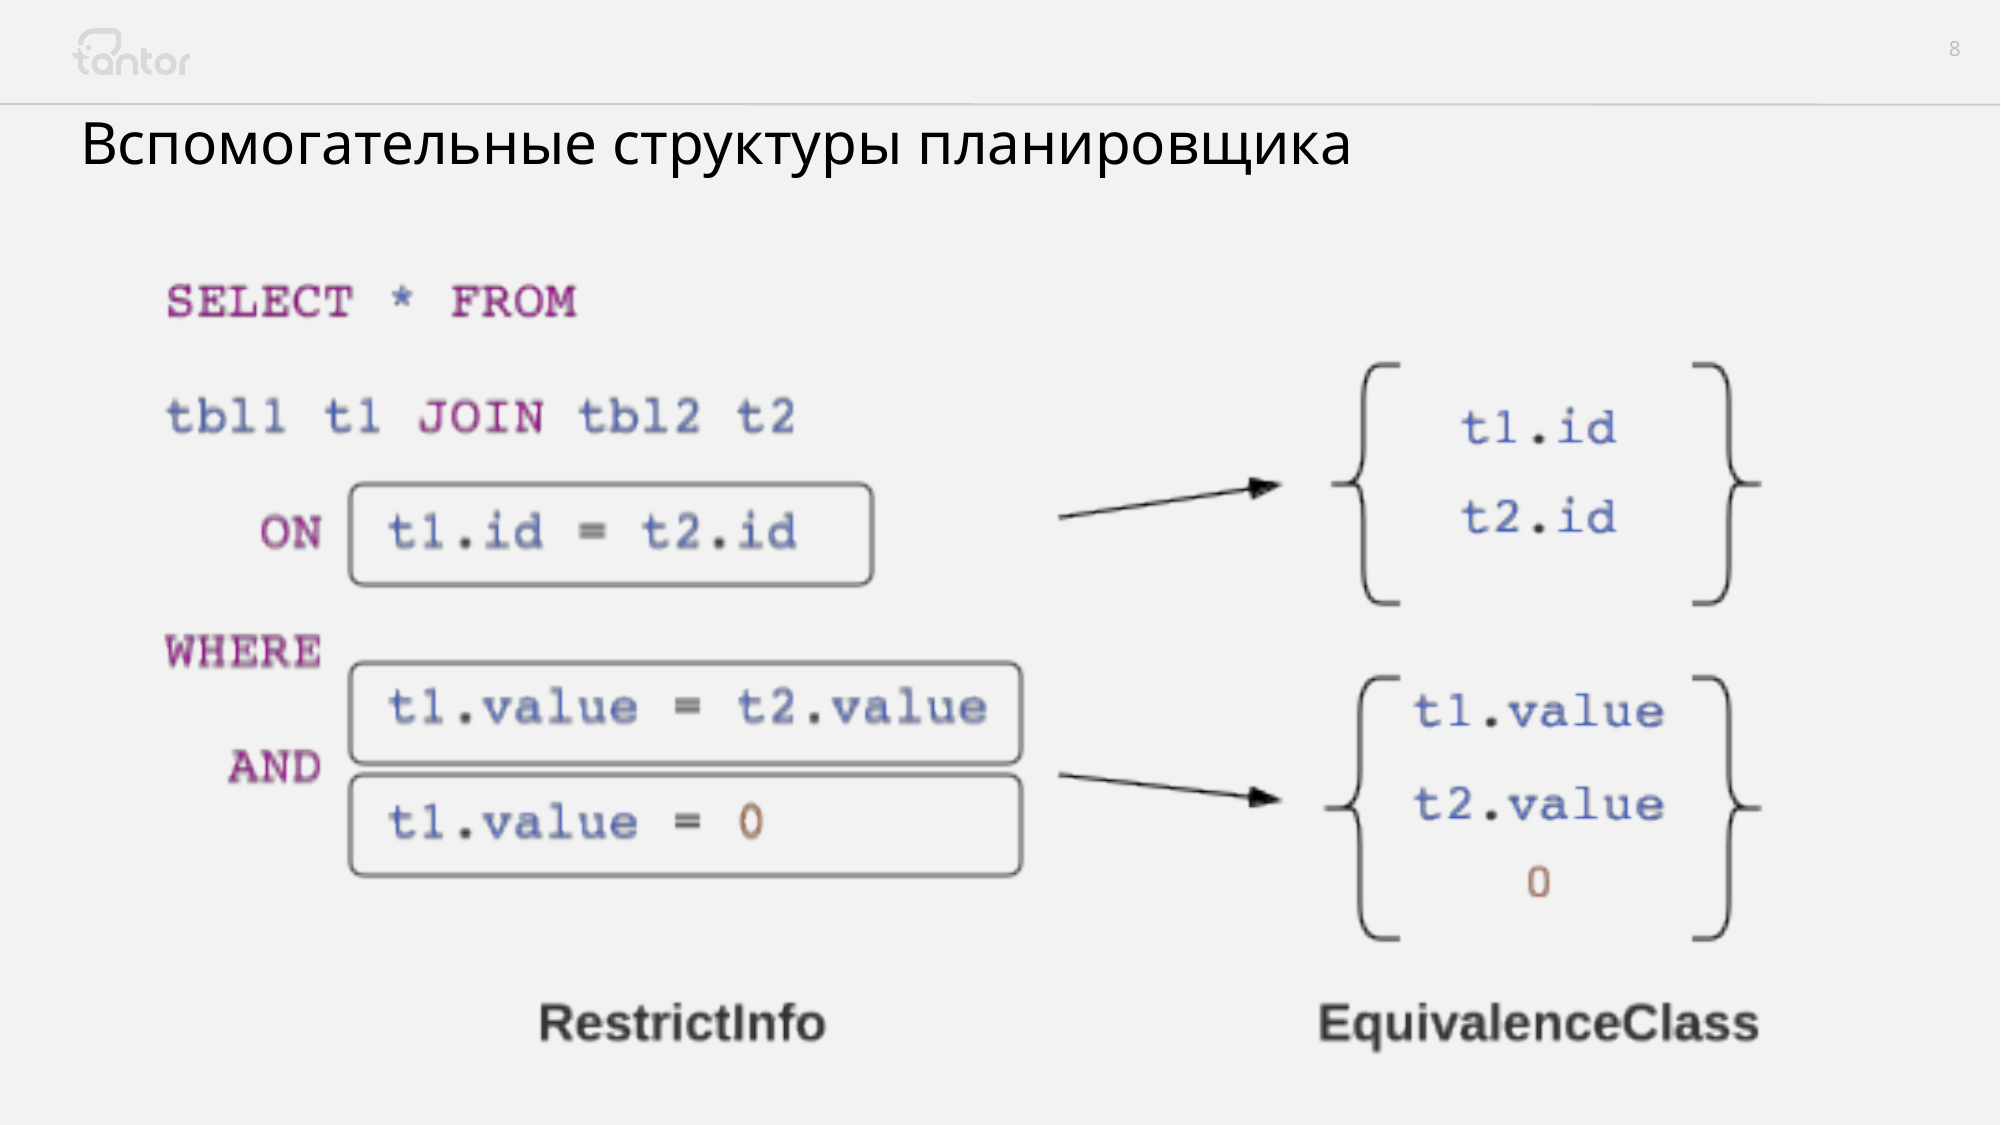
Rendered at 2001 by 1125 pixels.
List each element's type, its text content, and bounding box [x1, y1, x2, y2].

picture [72, 28, 190, 75]
picture [158, 206, 1842, 1063]
title Вспомогательные структуры планировщика [72, 106, 1927, 283]
